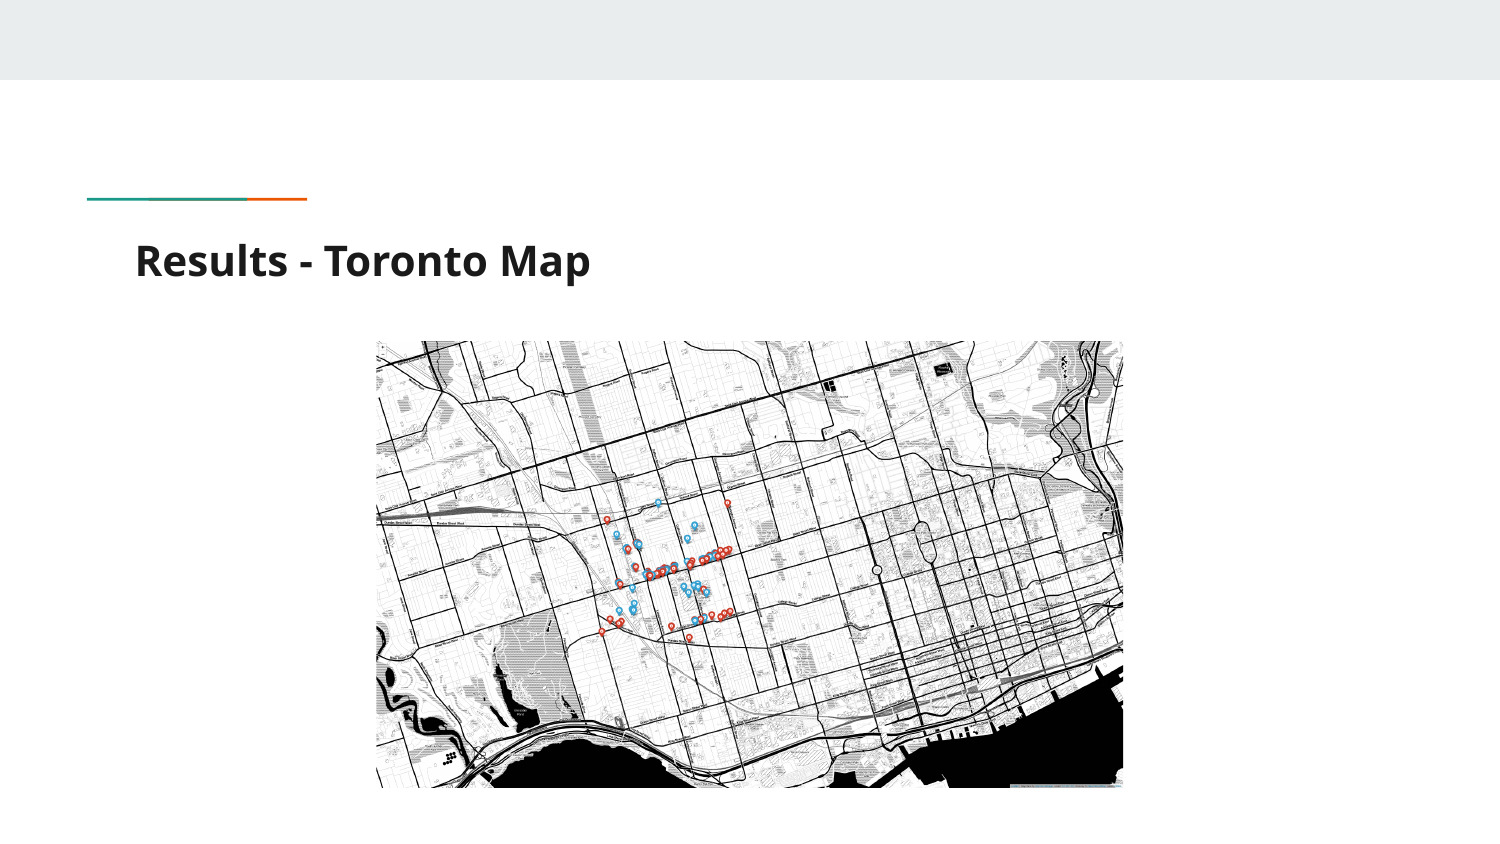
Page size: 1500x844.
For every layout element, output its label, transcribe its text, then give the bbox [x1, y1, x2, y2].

title Results - Toronto Map [119, 216, 1381, 305]
picture [376, 341, 1124, 789]
